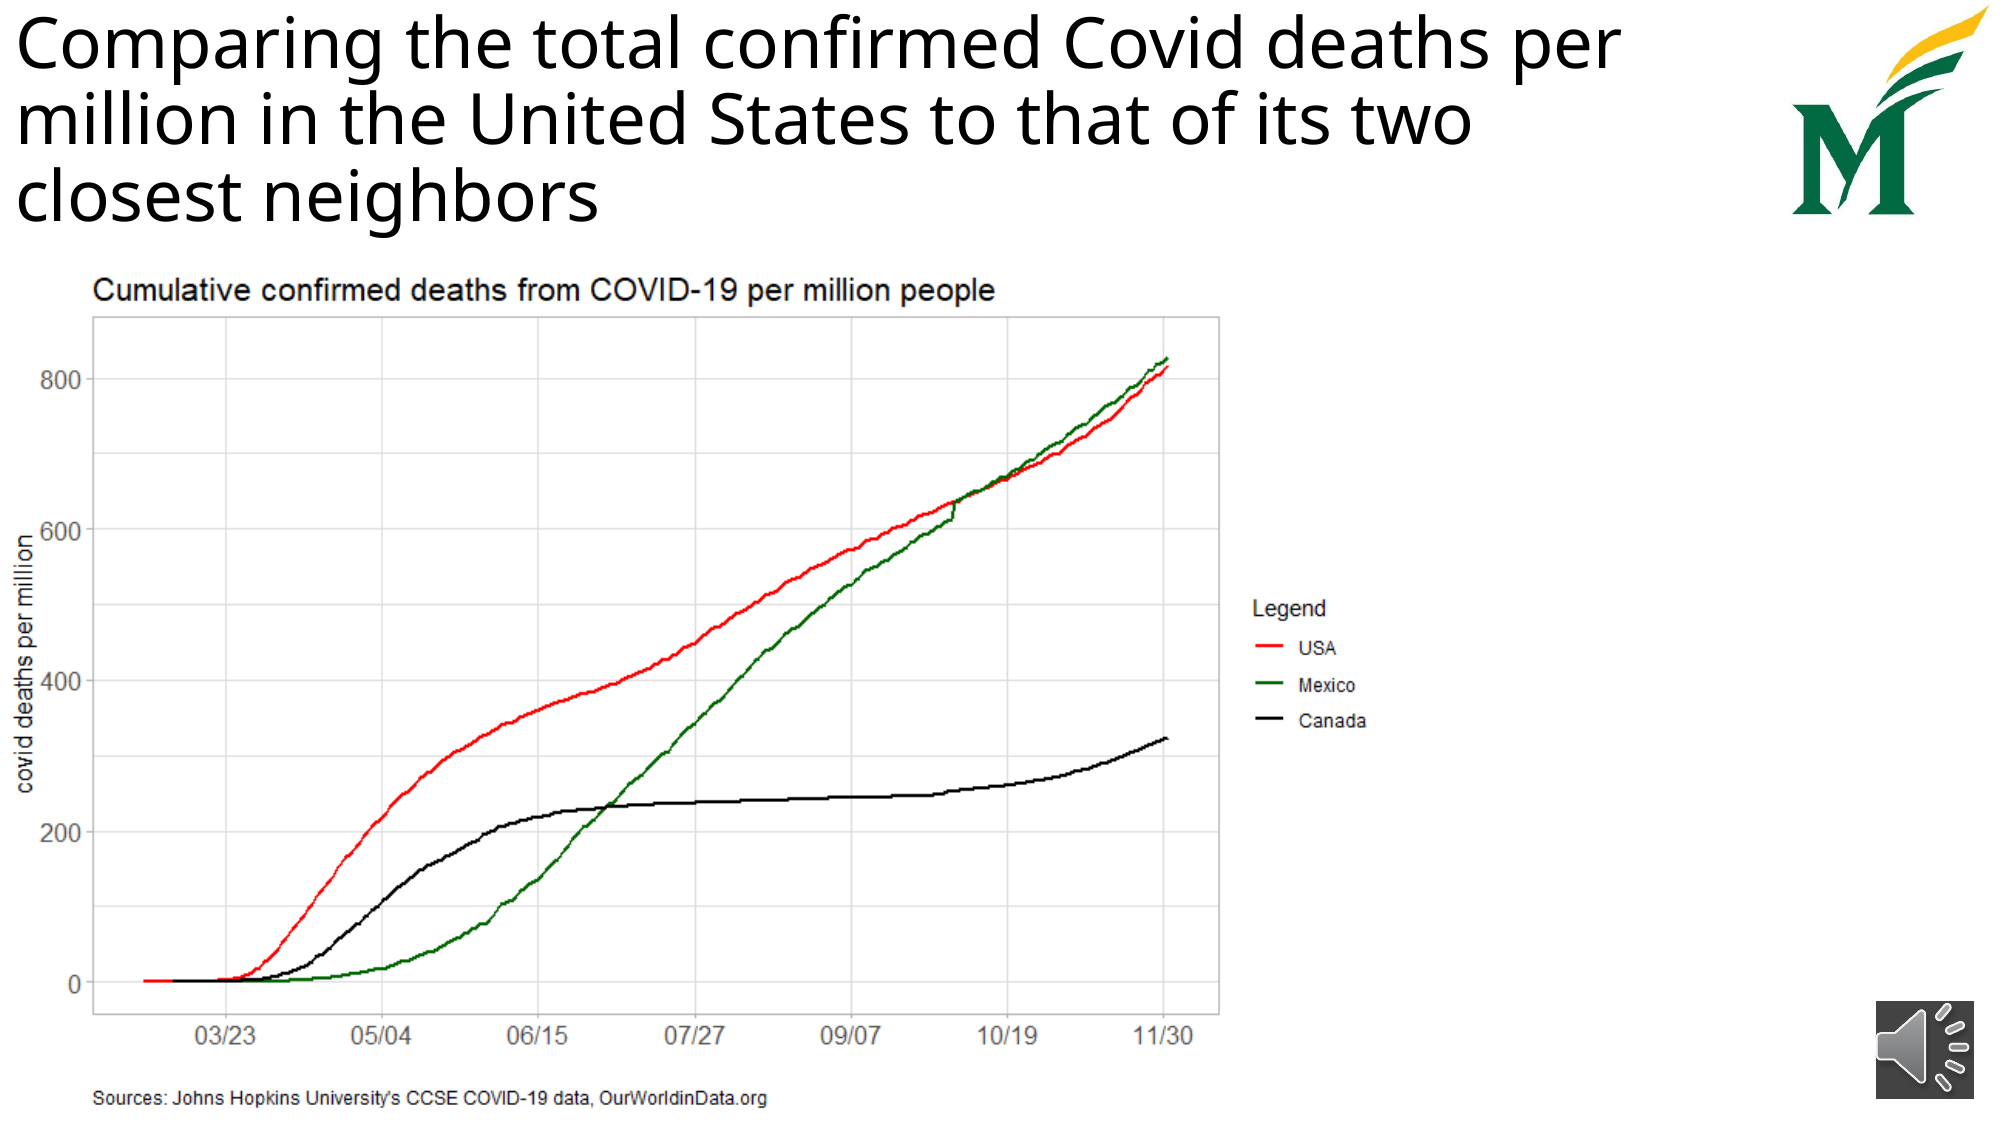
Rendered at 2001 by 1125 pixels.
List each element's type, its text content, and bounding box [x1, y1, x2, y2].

title Comparing the total confirmed Covid deaths per million in the United States to that of its two closest neighbors [0, 23, 1725, 221]
picture [1781, 0, 2000, 219]
picture [1874, 999, 1975, 1100]
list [0, 264, 1390, 1123]
